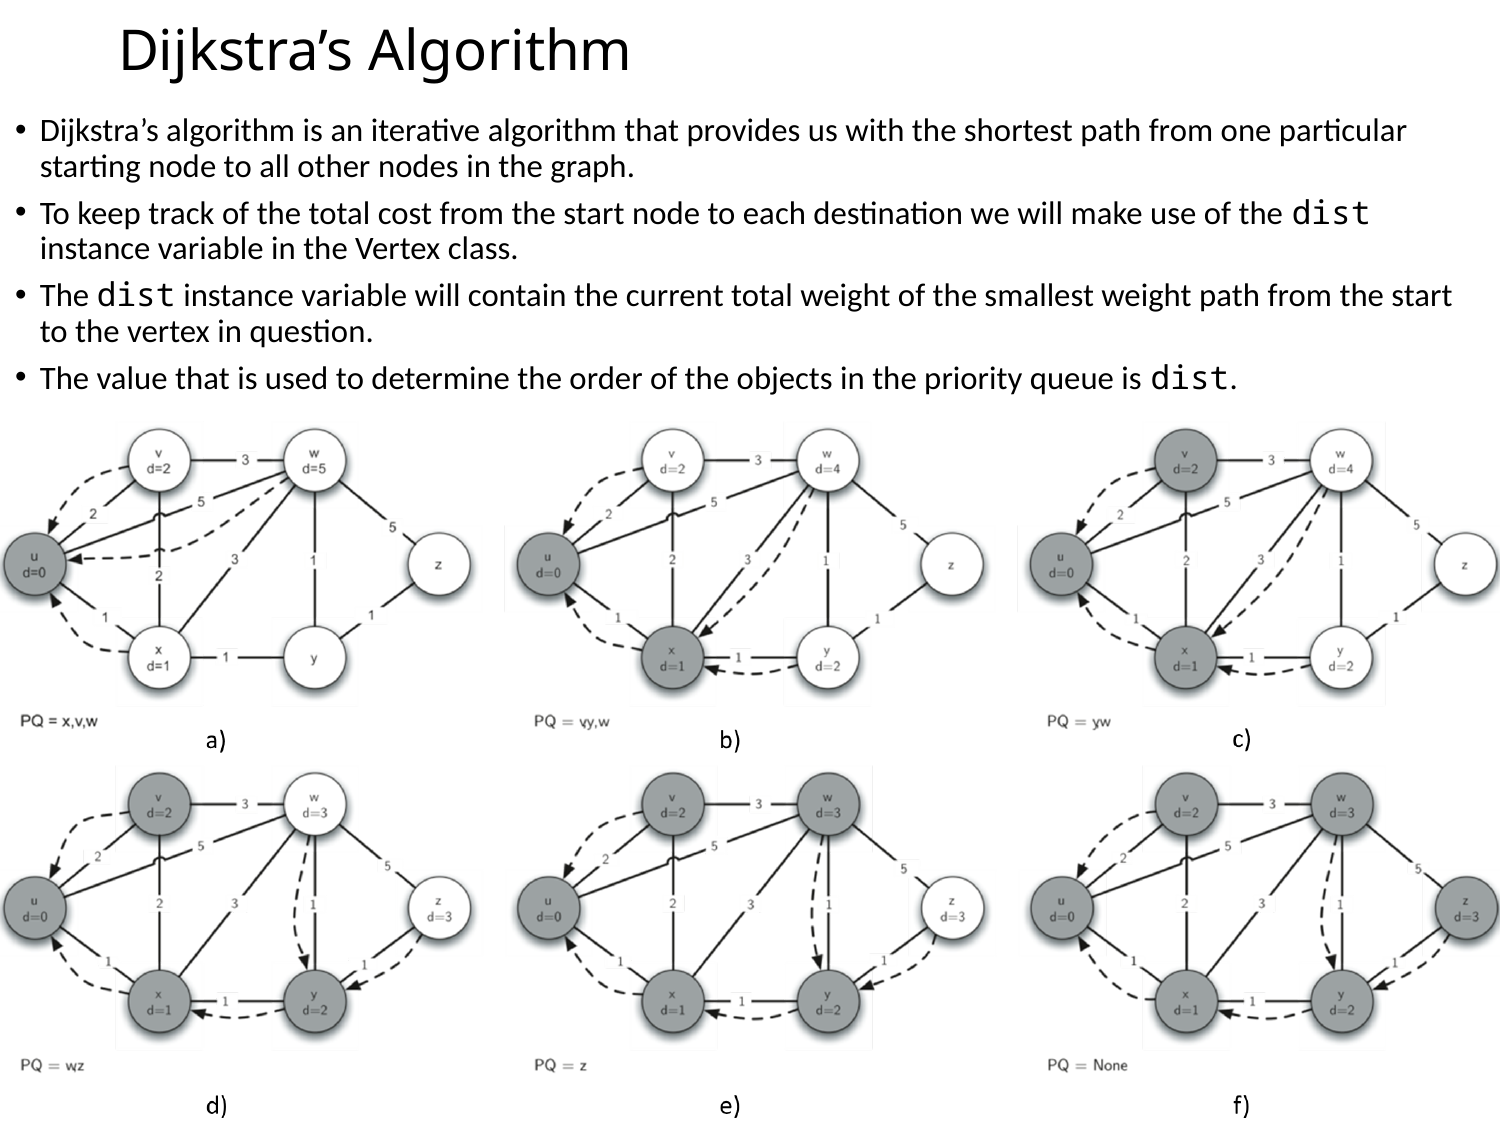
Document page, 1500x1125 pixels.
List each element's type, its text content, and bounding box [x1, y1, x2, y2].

picture [0, 419, 1500, 1122]
list Dijkstra’s algorithm is an iterative algorithm that provides us with the shortest path from one particular starting node to all other nodes in the graph. To keep track of the total cost from the start node to each destination we will make use of the dist instance variable in the Vertex class. The dist instance variable will contain the current total weight of the smallest weight path from the start to the vertex in question. The value that is used to determine the order of the objects in the priority queue is dist. [0, 106, 1500, 404]
title Dijkstra’s Algorithm [103, 13, 1397, 90]
